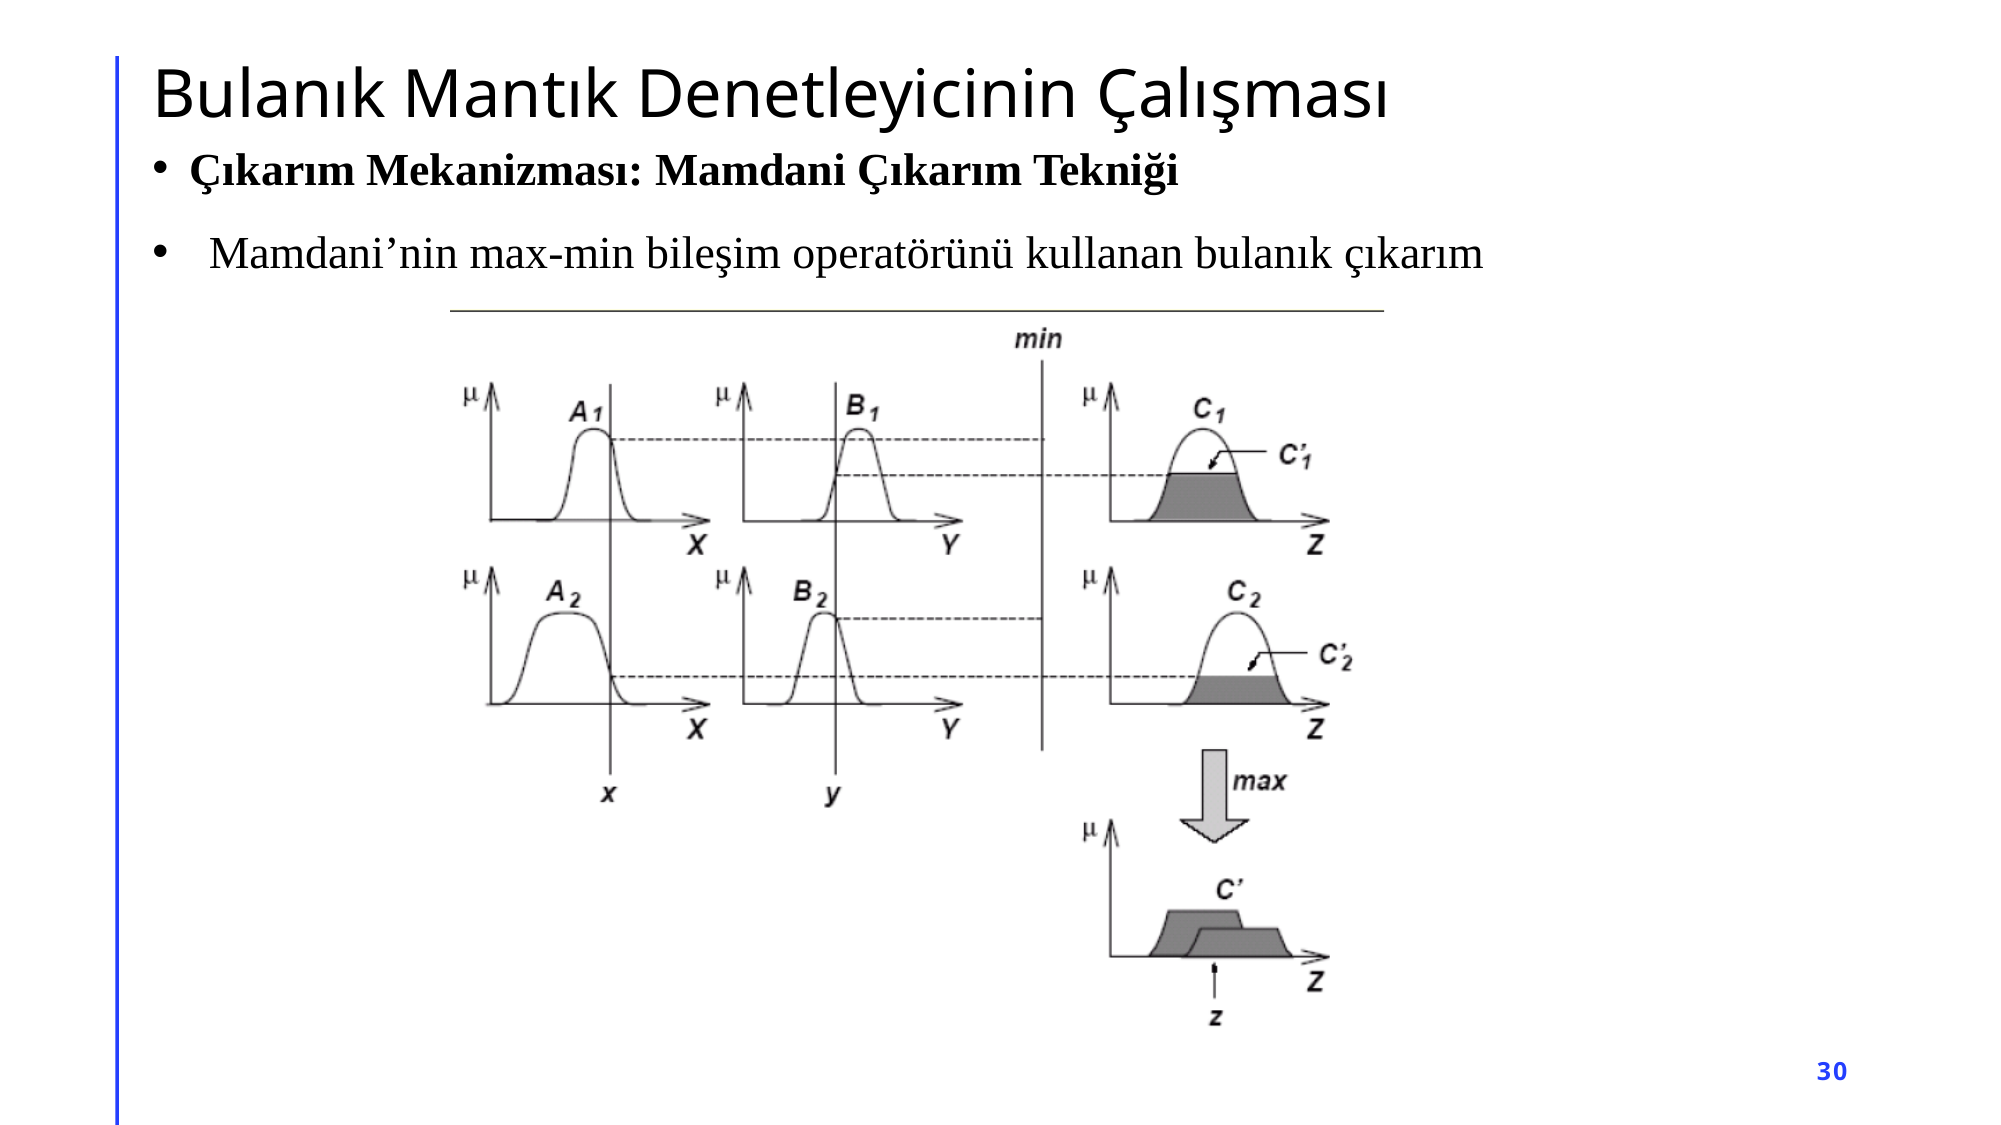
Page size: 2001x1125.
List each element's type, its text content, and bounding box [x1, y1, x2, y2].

list Çıkarım Mekanizması: Mamdani Çıkarım Tekniği Mamdani’nin max-min bileşim operatörünü kullanan bulanık çıkarım [137, 128, 1935, 1066]
title Bulanık Mantık Denetleyicinin Çalışması [137, 46, 1863, 128]
picture [449, 309, 1385, 1028]
slide_number 30 [1412, 1066, 1863, 1103]
